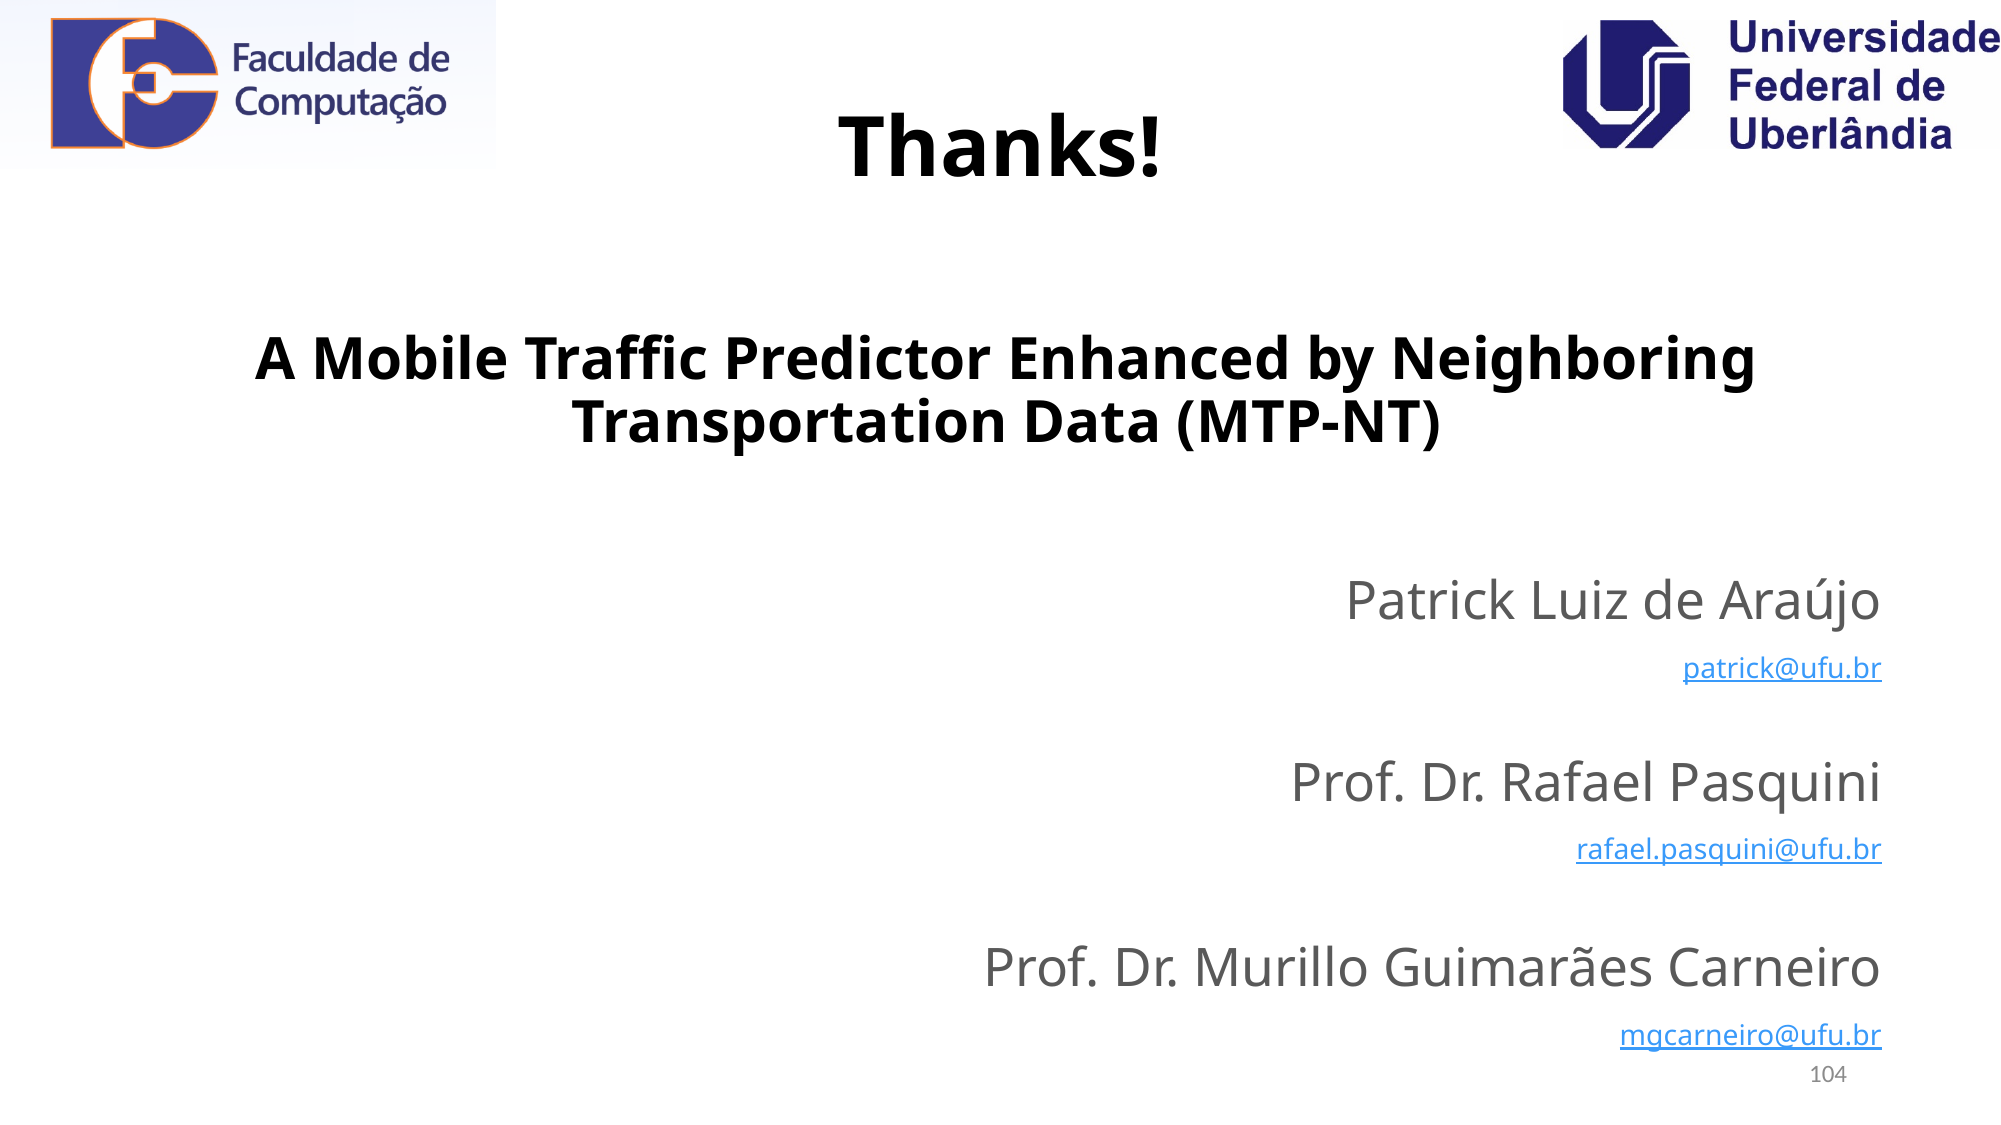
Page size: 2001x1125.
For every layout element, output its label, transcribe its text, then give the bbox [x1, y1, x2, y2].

picture [1563, 20, 2000, 149]
text_box A Mobile Traffic Predictor Enhanced by Neighboring Transportation Data (MTP-NT) [130, 321, 1883, 567]
text_box Patrick Luiz de Araújo patrick@ufu.br Prof. Dr. Rafael Pasquini rafael.pasquini@ufu.br Prof. Dr. Murillo Guimarães Carneiro mgcarneiro@ufu.br [605, 566, 1897, 1065]
title Thanks! [137, 59, 1863, 278]
slide_number 104 [1412, 1042, 1863, 1103]
picture [0, 0, 496, 169]
